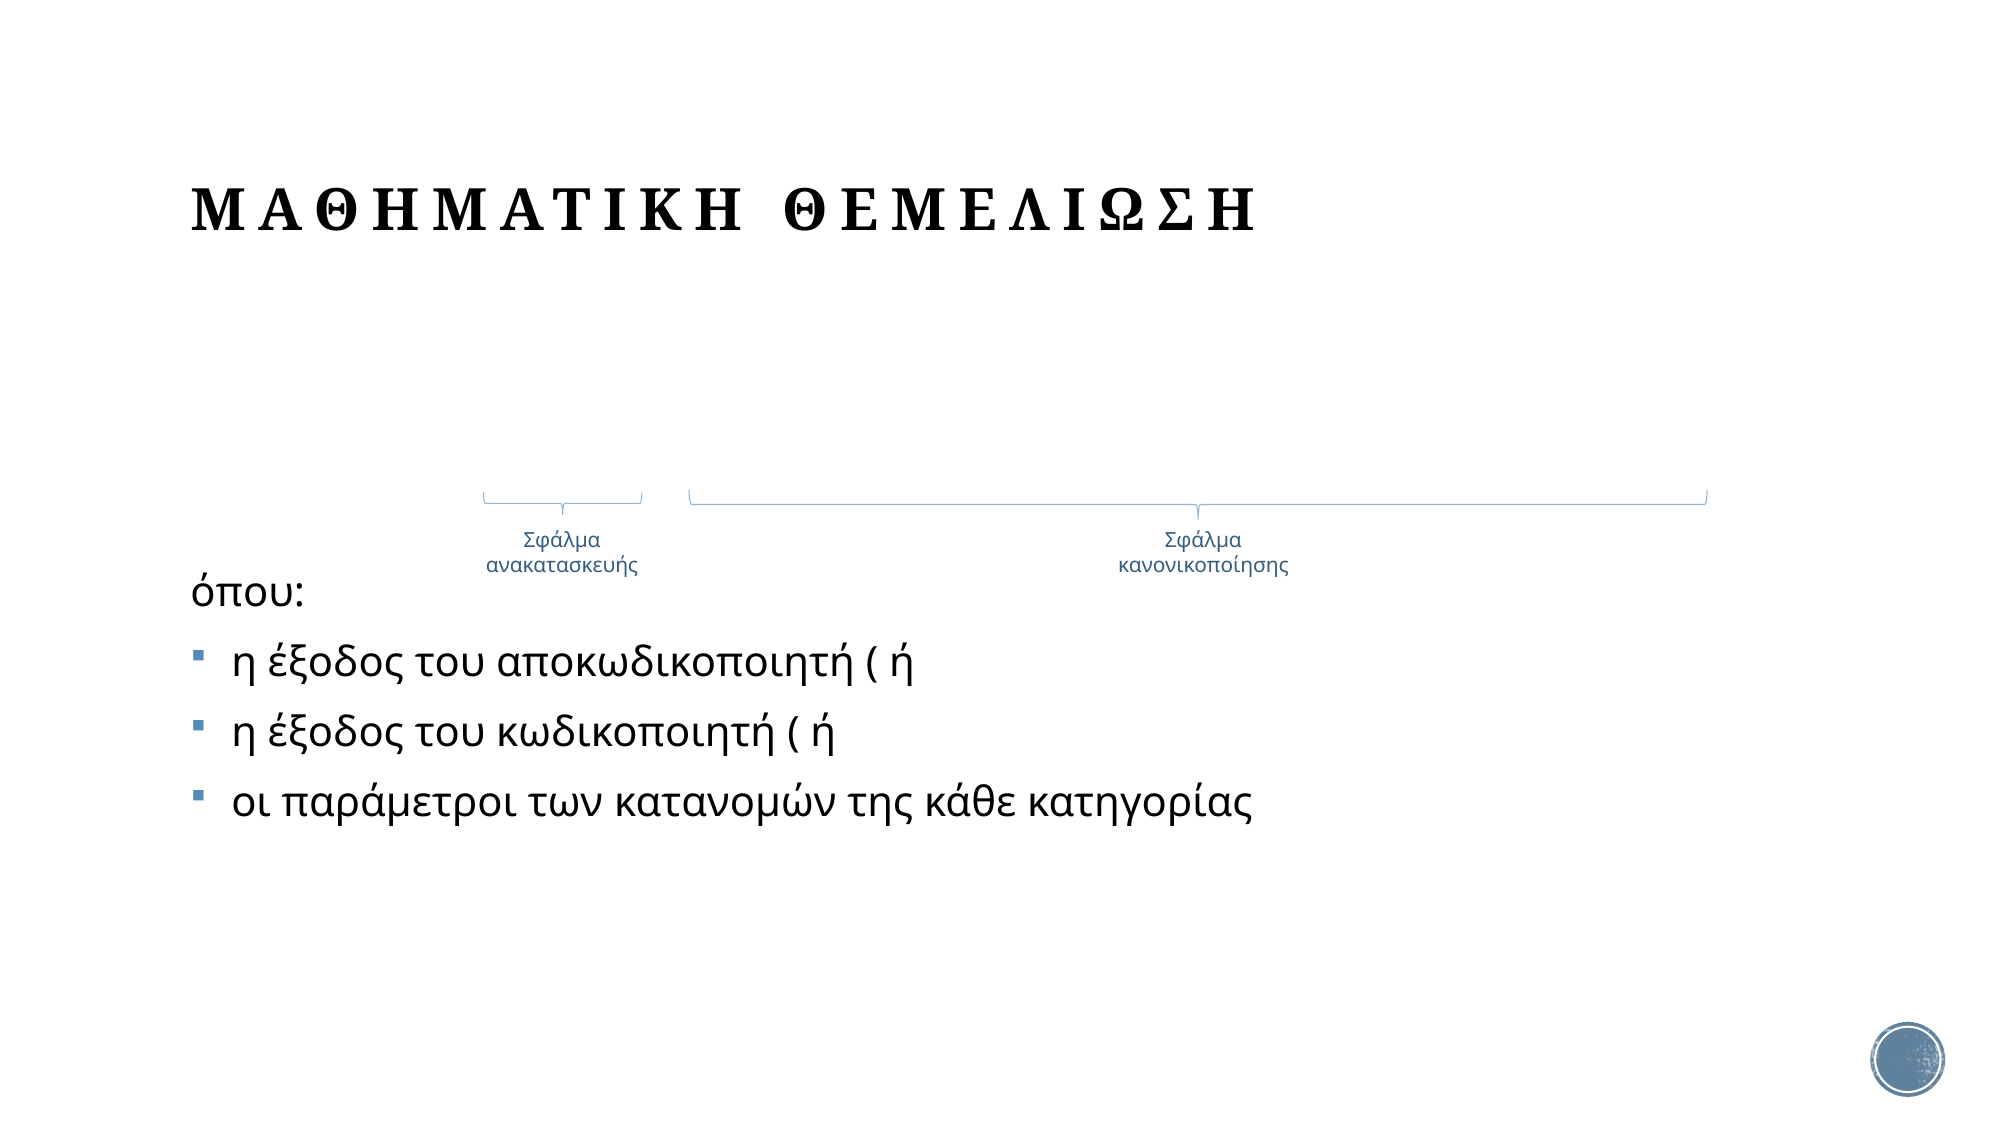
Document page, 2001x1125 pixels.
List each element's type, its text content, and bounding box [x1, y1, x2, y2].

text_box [438, 494, 687, 583]
title ΜΑΘΗΜΑΤΙΚΗ ΘΕΜΕΛΙΩΣΗ [175, 79, 1826, 344]
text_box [693, 493, 1705, 581]
